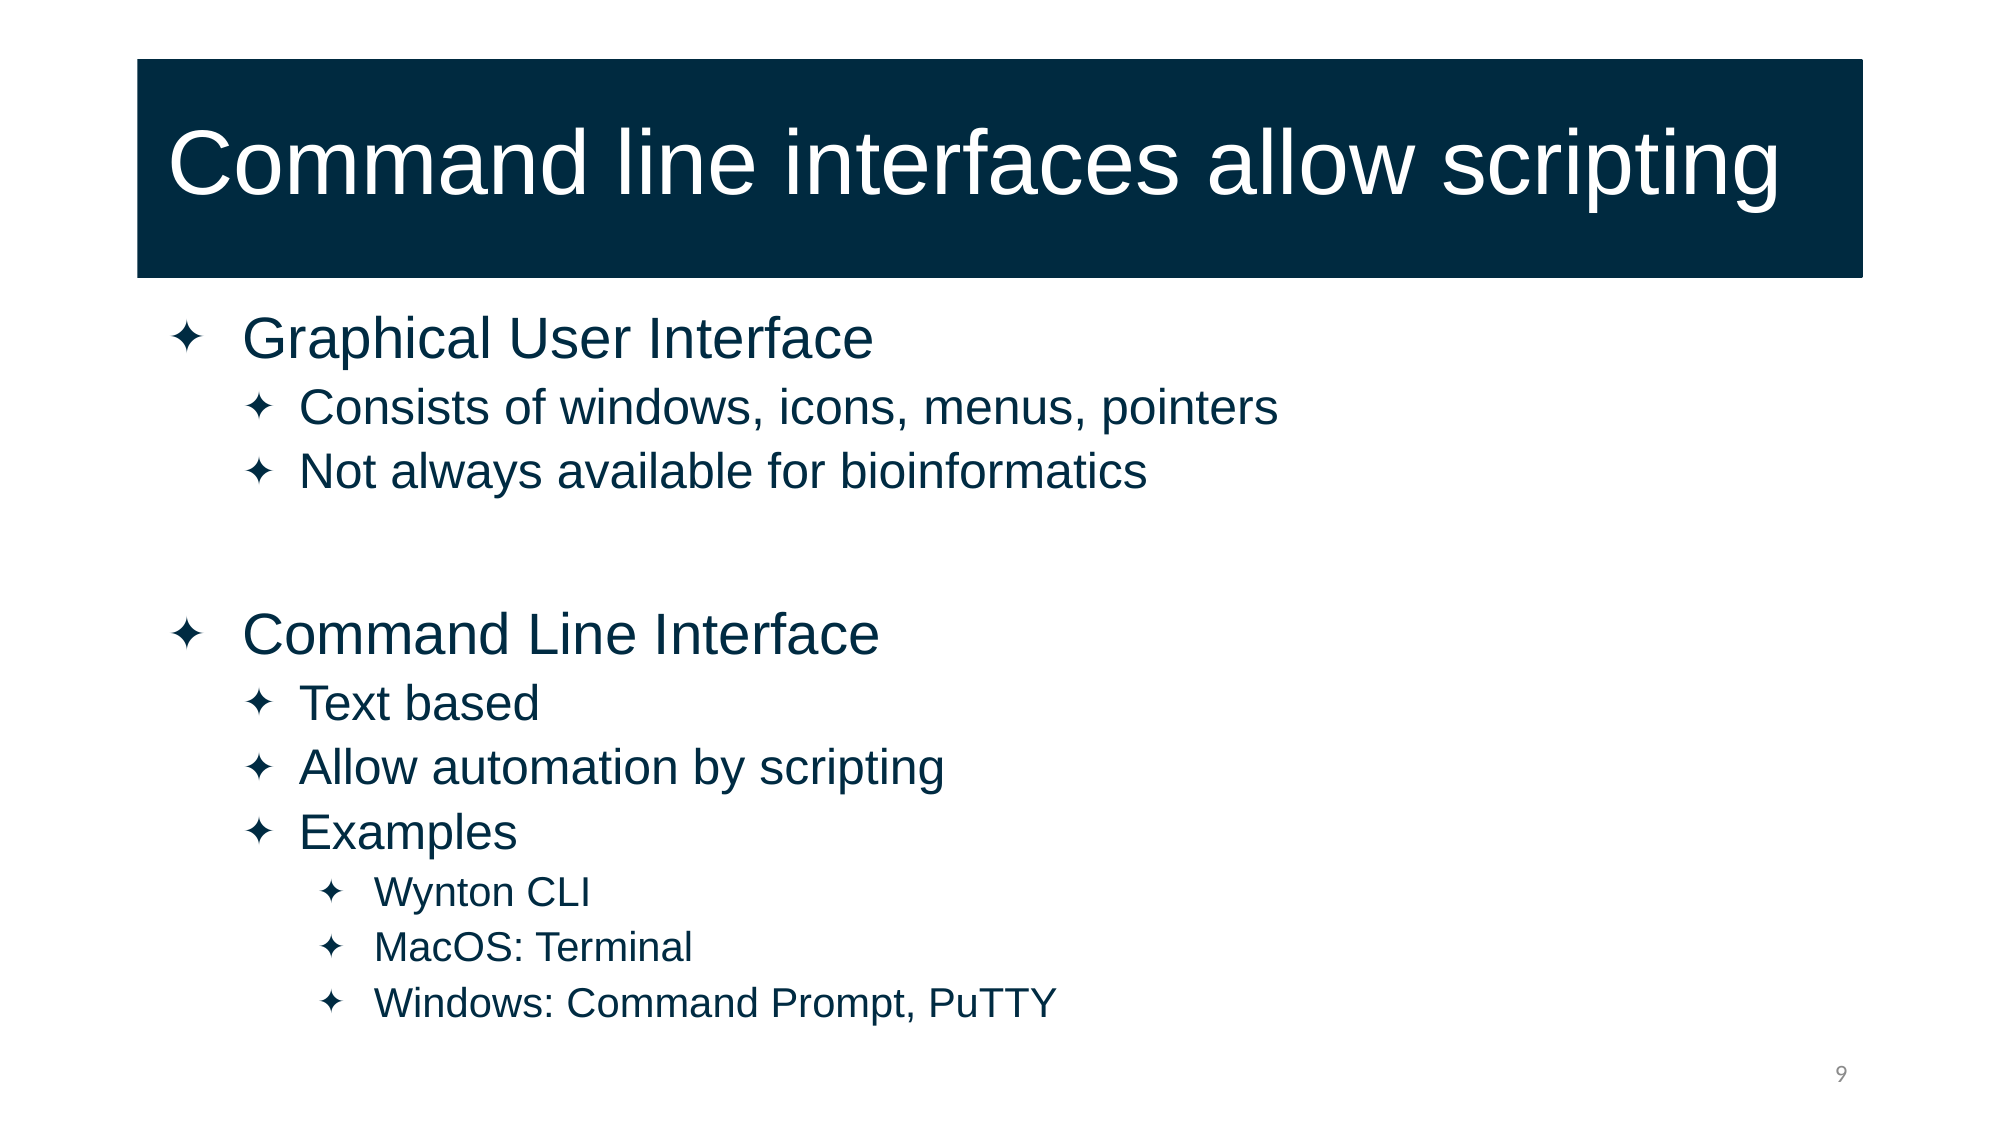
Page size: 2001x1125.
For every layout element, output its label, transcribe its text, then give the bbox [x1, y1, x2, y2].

title Command line interfaces allow scripting [137, 59, 1863, 278]
list Graphical User Interface Consists of windows, icons, menus, pointers Not always available for bioinformatics Command Line Interface Text based Allow automation by scripting Examples Wynton CLI MacOS: Terminal Windows: Command Prompt, PuTTY [137, 307, 1863, 1015]
slide_number 9 [1412, 1042, 1863, 1103]
